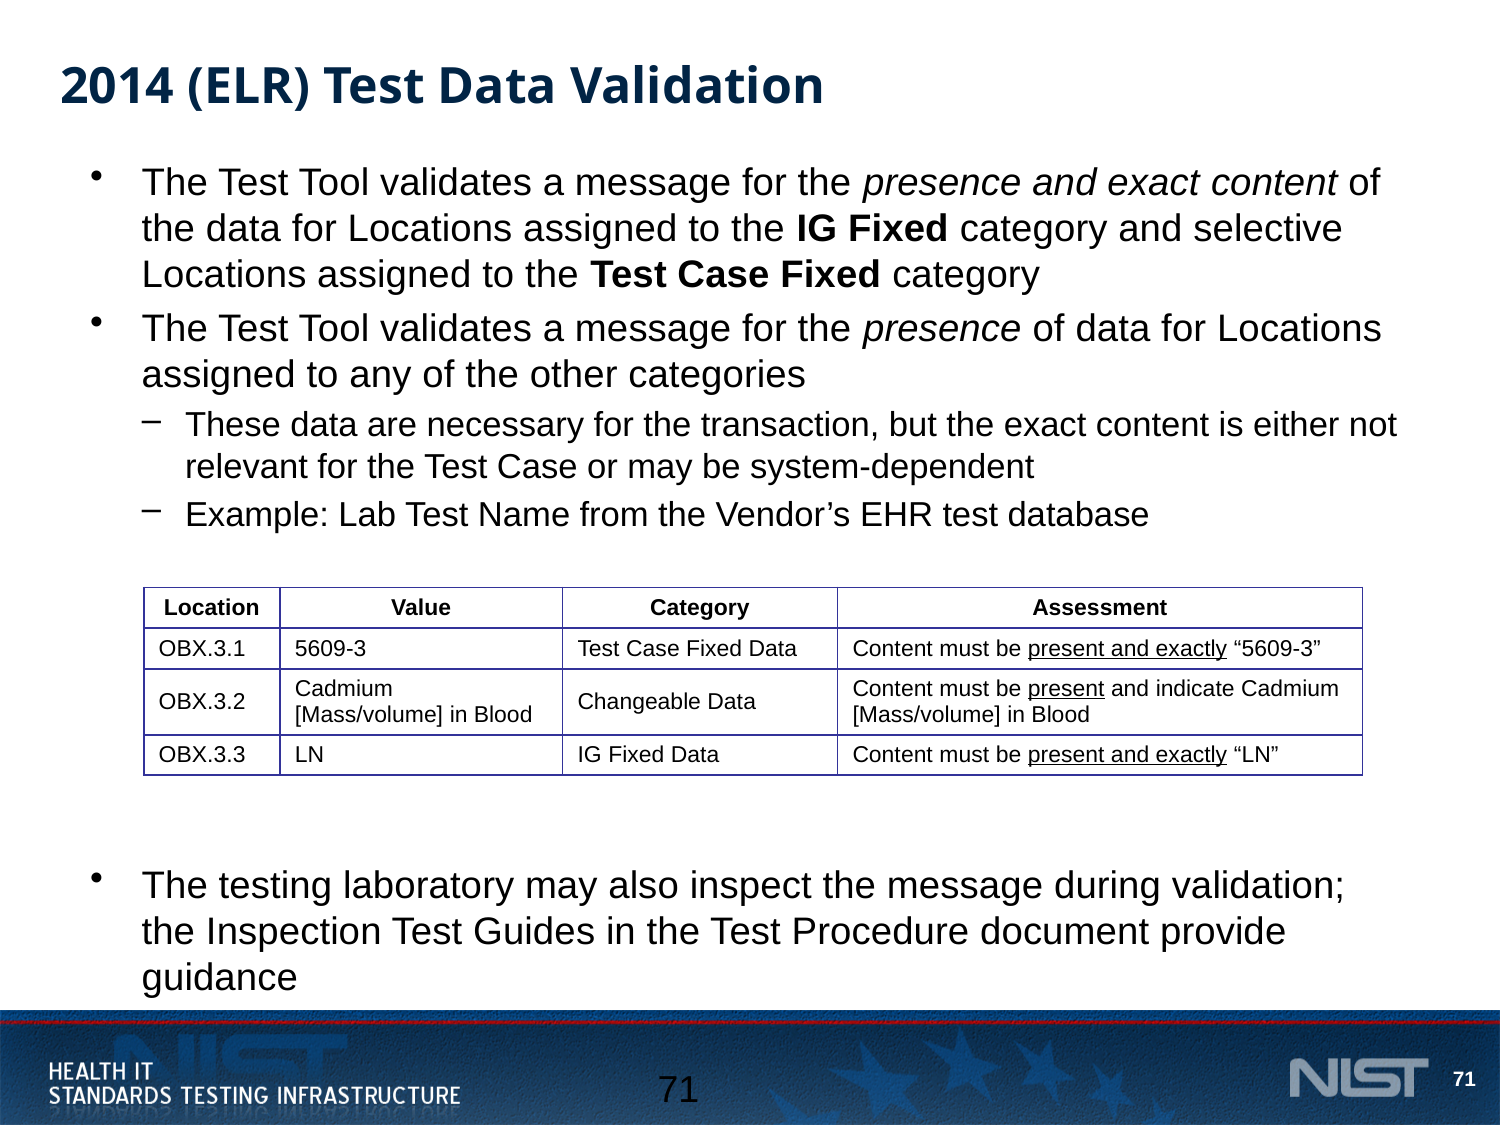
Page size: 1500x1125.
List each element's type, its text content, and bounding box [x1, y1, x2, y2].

table_cell IG Fixed Data [563, 736, 837, 774]
picture [0, 1010, 1500, 1125]
table_cell 5609-3 [281, 629, 562, 668]
title 2014 (ELR) Test Data Validation [45, 45, 1396, 122]
table_header Category [563, 588, 837, 627]
table_cell Test Case Fixed Data [563, 629, 837, 668]
table_cell OBX.3.1 [145, 629, 279, 668]
list The Test Tool validates a message for the presence and exact content of the data for Locations assigned to the IG Fixed category and selective Locations assigned to the Test Case Fixed category The Test Tool validates a message for the presence of data for Locations assigned to any of the other categories These data are necessary for the transaction, but the exact content is either not relevant for the Test Case or may be system-dependent Example: Lab Test Name from the Vendor’s EHR test database The testing laboratory may also inspect the message during validation; the Inspection Test Guides in the Test Procedure document provide guidance [74, 149, 1426, 1013]
table_cell Changeable Data [563, 670, 837, 734]
table_cell Content must be present and exactly “5609-3” [838, 629, 1362, 668]
table_header Assessment [838, 588, 1362, 627]
slide_number 71 [642, 1057, 993, 1125]
table_cell OBX.3.3 [145, 736, 279, 774]
table_cell Content must be present and indicate Cadmium [Mass/volume] in Blood [838, 670, 1362, 734]
table_cell Content must be present and exactly “LN” [838, 736, 1362, 774]
table_header Location [145, 588, 279, 627]
table_cell OBX.3.2 [145, 670, 279, 734]
table_header Value [281, 588, 562, 627]
table_cell Cadmium [Mass/volume] in Blood [281, 670, 562, 734]
table_cell LN [281, 736, 562, 774]
